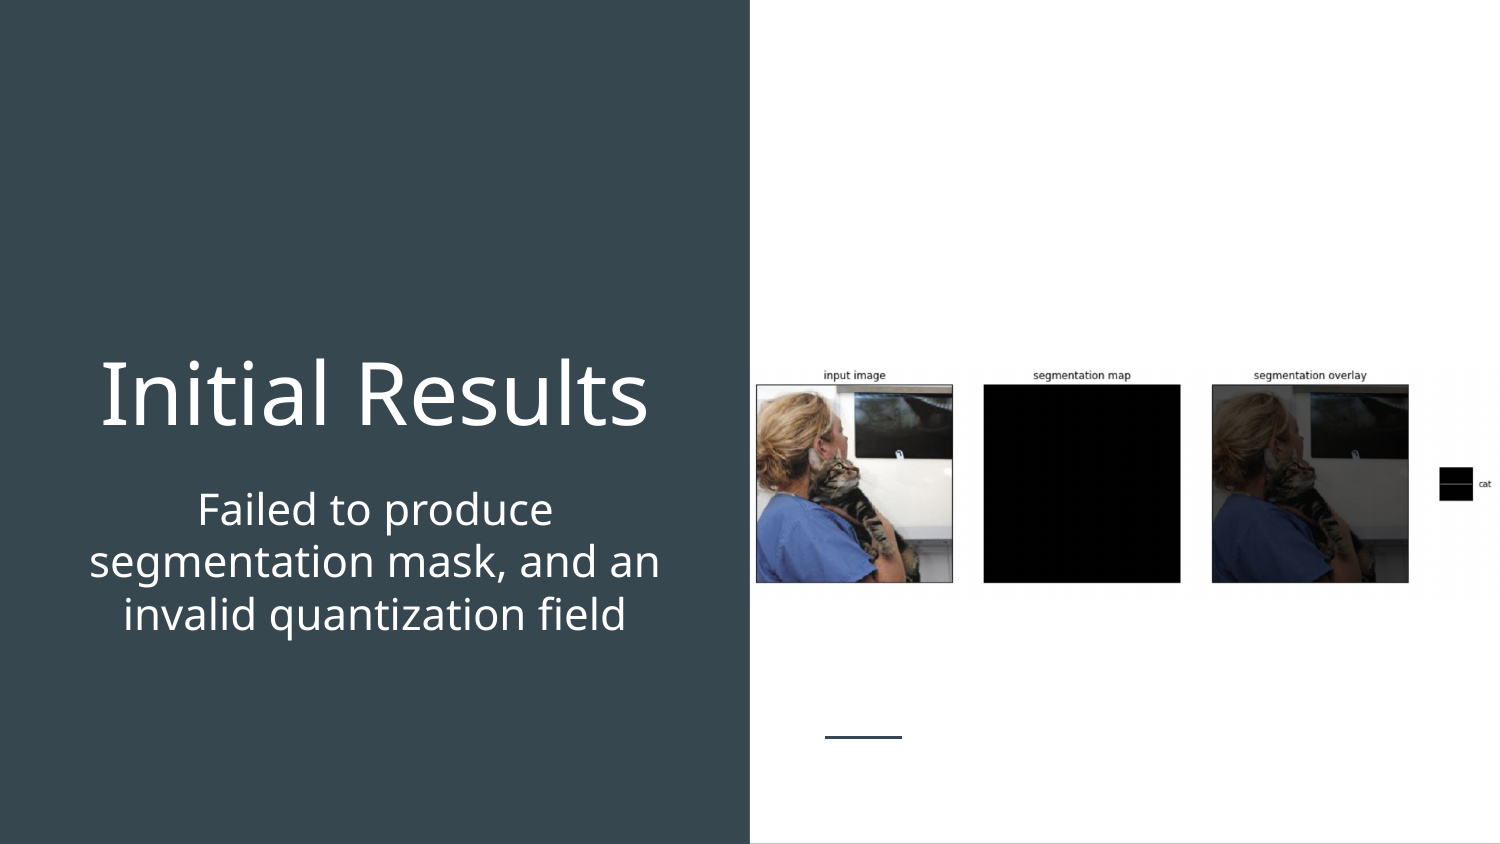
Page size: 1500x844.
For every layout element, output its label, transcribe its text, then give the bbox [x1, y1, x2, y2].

subtitle Failed to produce segmentation mask, and an invalid quantization field [43, 466, 708, 688]
title Initial Results [43, 177, 708, 458]
picture [749, 365, 1500, 601]
